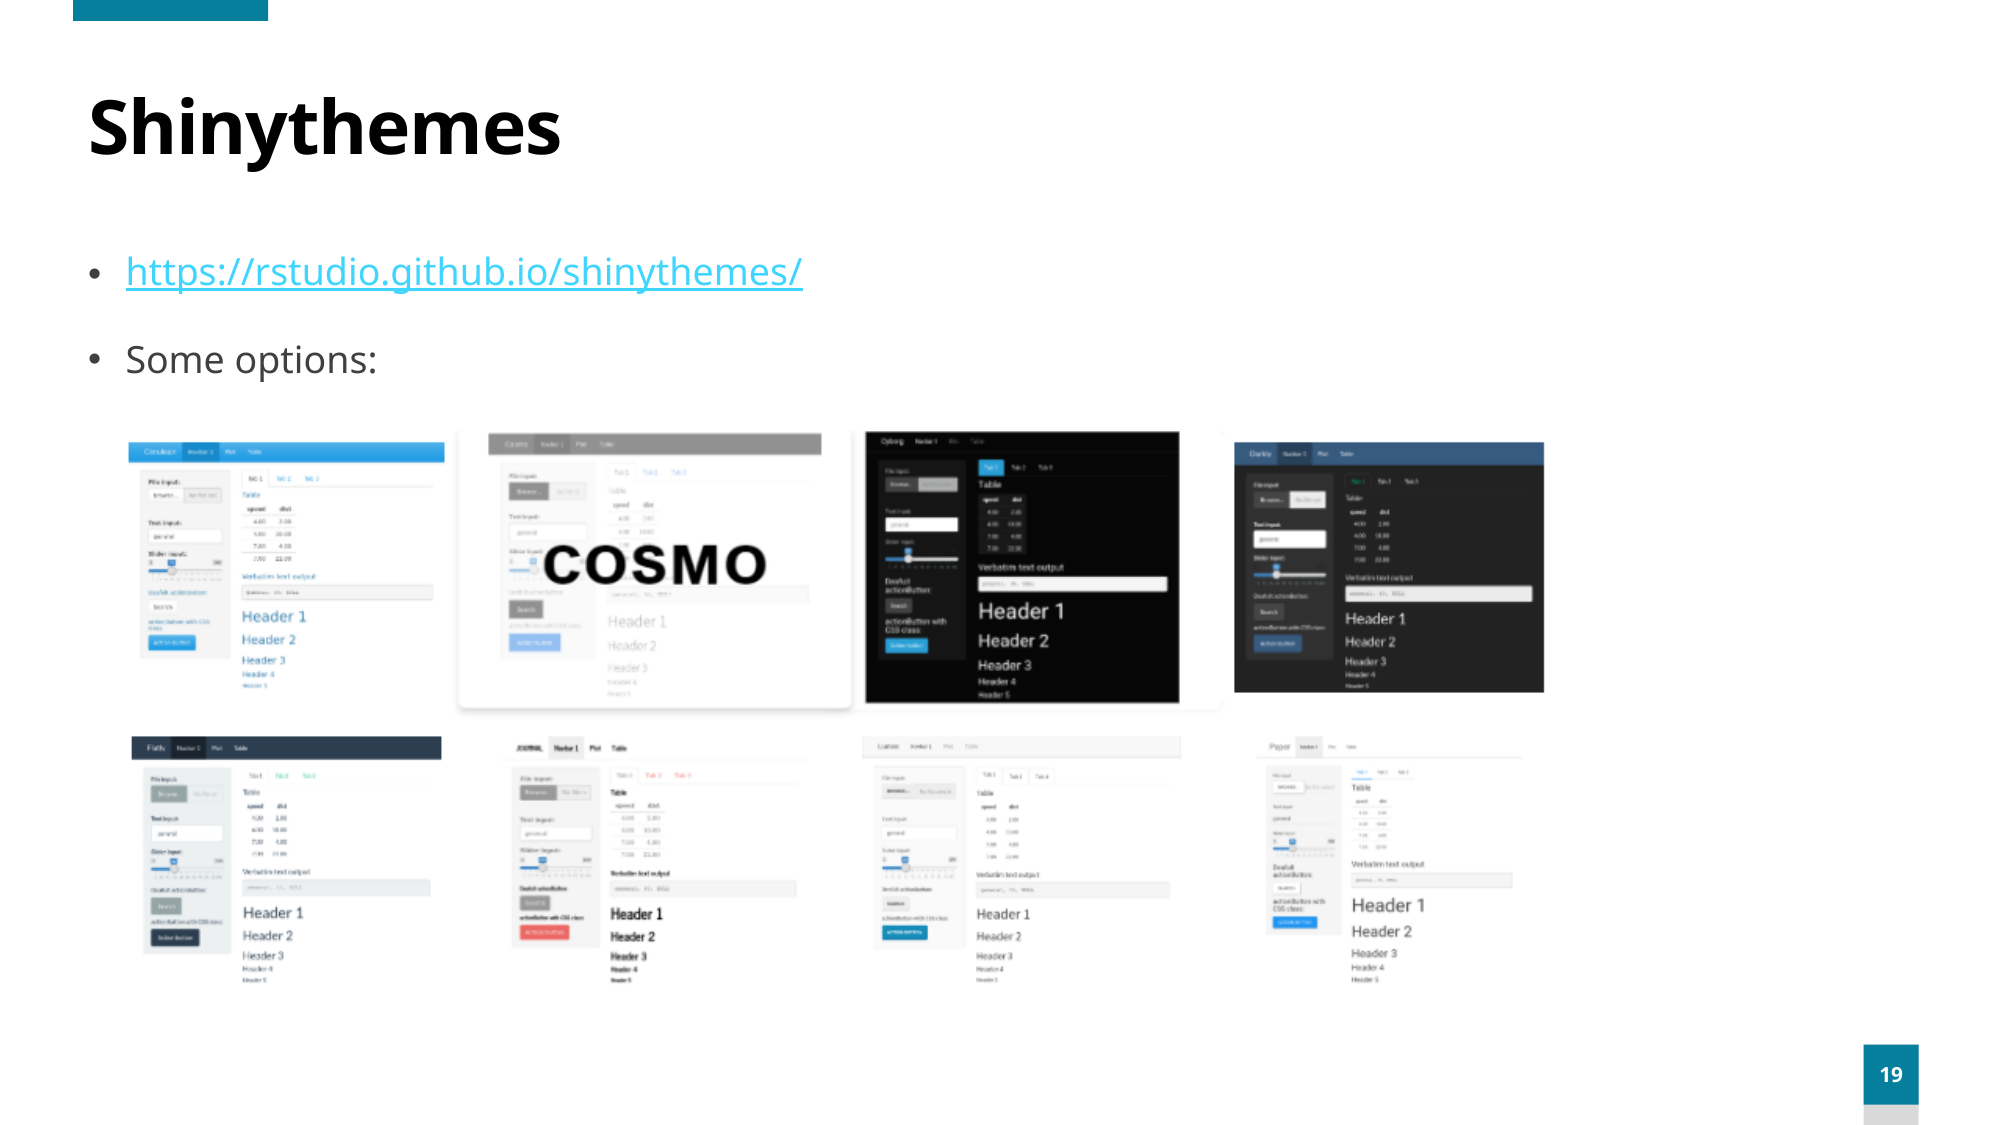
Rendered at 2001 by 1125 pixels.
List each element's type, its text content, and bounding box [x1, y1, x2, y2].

picture [107, 430, 1574, 1023]
title Shinythemes [73, 82, 1907, 179]
list https://rstudio.github.io/shinythemes/ Some options: [73, 239, 1391, 1023]
